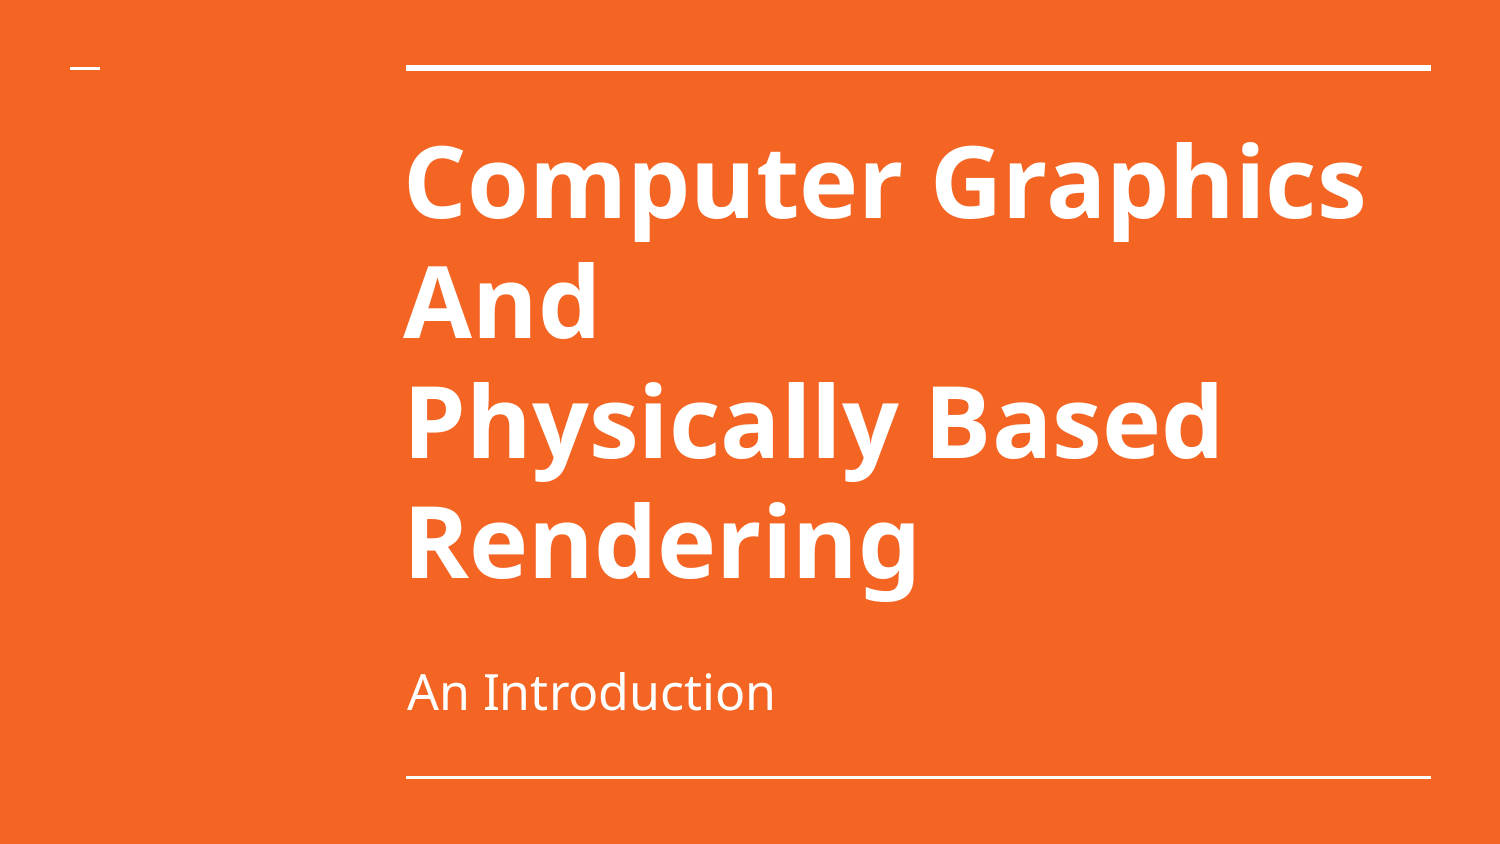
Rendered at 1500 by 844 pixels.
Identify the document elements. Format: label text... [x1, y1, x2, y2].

subtitle An Introduction [392, 531, 1431, 735]
title Computer Graphics And Physically Based Rendering [389, 103, 1428, 357]
